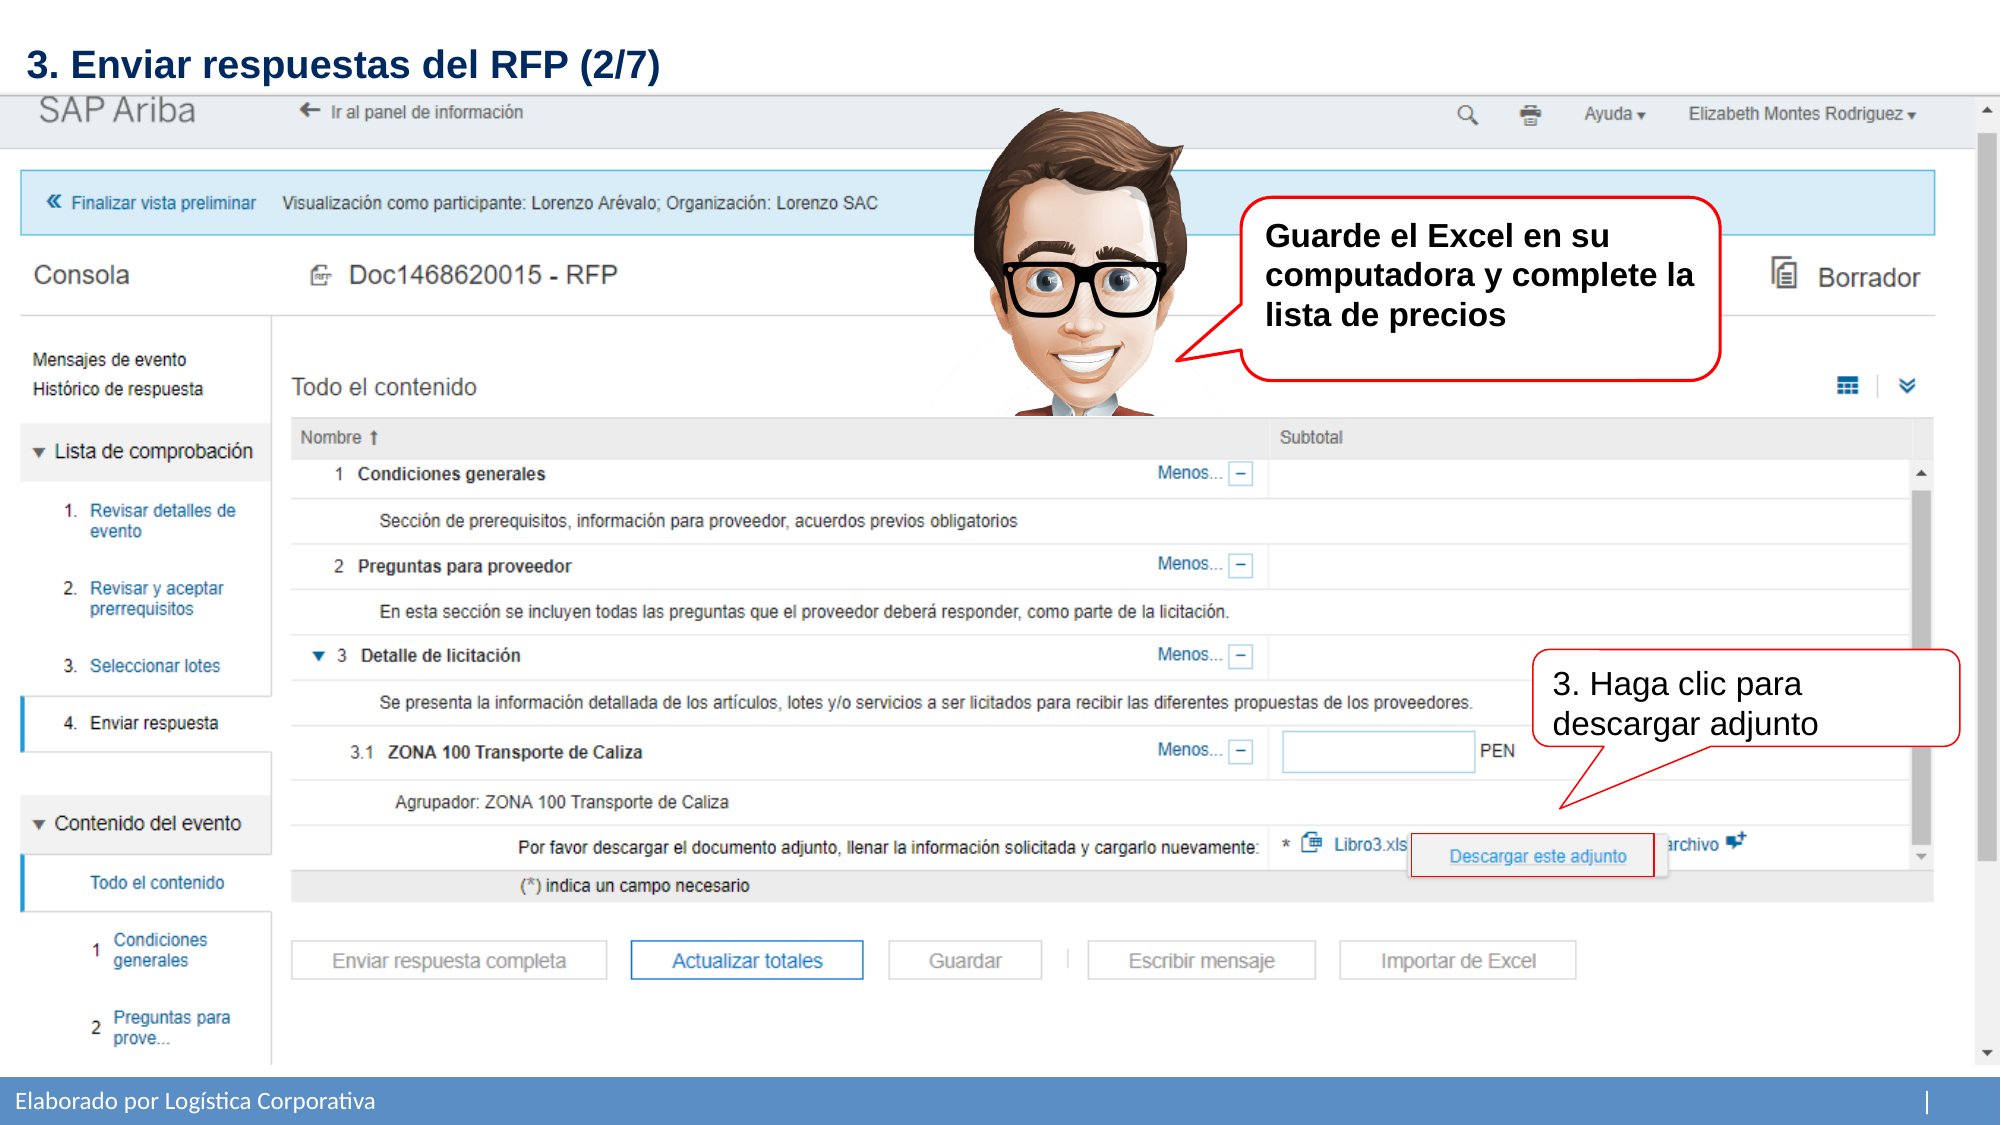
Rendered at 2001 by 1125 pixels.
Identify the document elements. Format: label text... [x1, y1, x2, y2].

picture [0, 92, 2000, 1065]
title 3. Enviar respuestas del RFP (2/7) [26, 38, 1951, 87]
